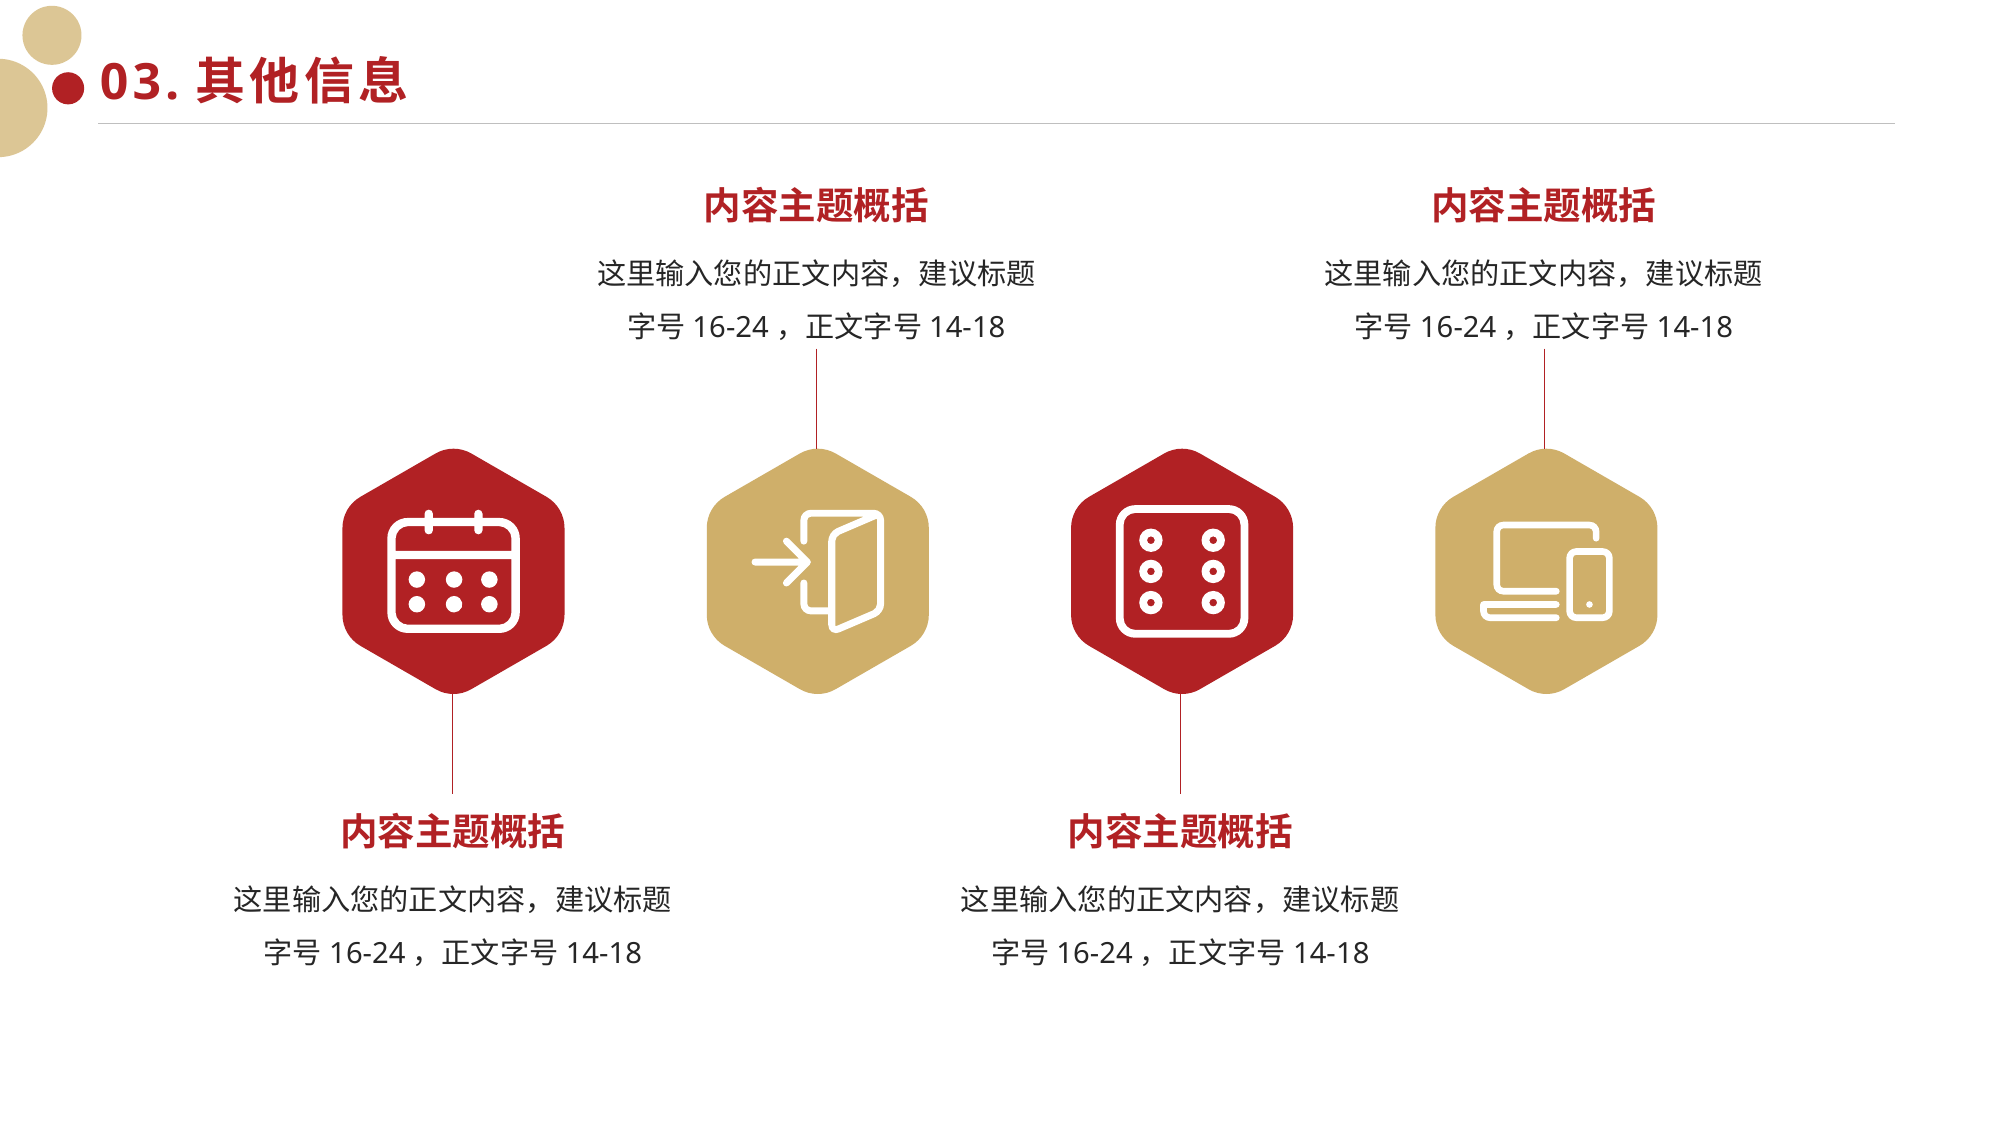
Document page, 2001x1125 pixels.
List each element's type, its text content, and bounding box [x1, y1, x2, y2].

text_box [751, 537, 811, 587]
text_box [950, 807, 1410, 964]
text_box [387, 509, 520, 633]
text_box [1115, 505, 1249, 638]
text_box [1071, 448, 1294, 695]
text_box [1435, 448, 1658, 695]
text_box [1566, 548, 1613, 622]
text_box [342, 448, 565, 695]
text_box [1493, 521, 1600, 595]
text_box [800, 509, 885, 634]
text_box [586, 181, 1046, 338]
title 03.其他信息 [99, 46, 1405, 120]
text_box [1480, 601, 1560, 622]
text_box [1314, 181, 1774, 338]
text_box [706, 448, 929, 695]
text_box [223, 807, 683, 964]
